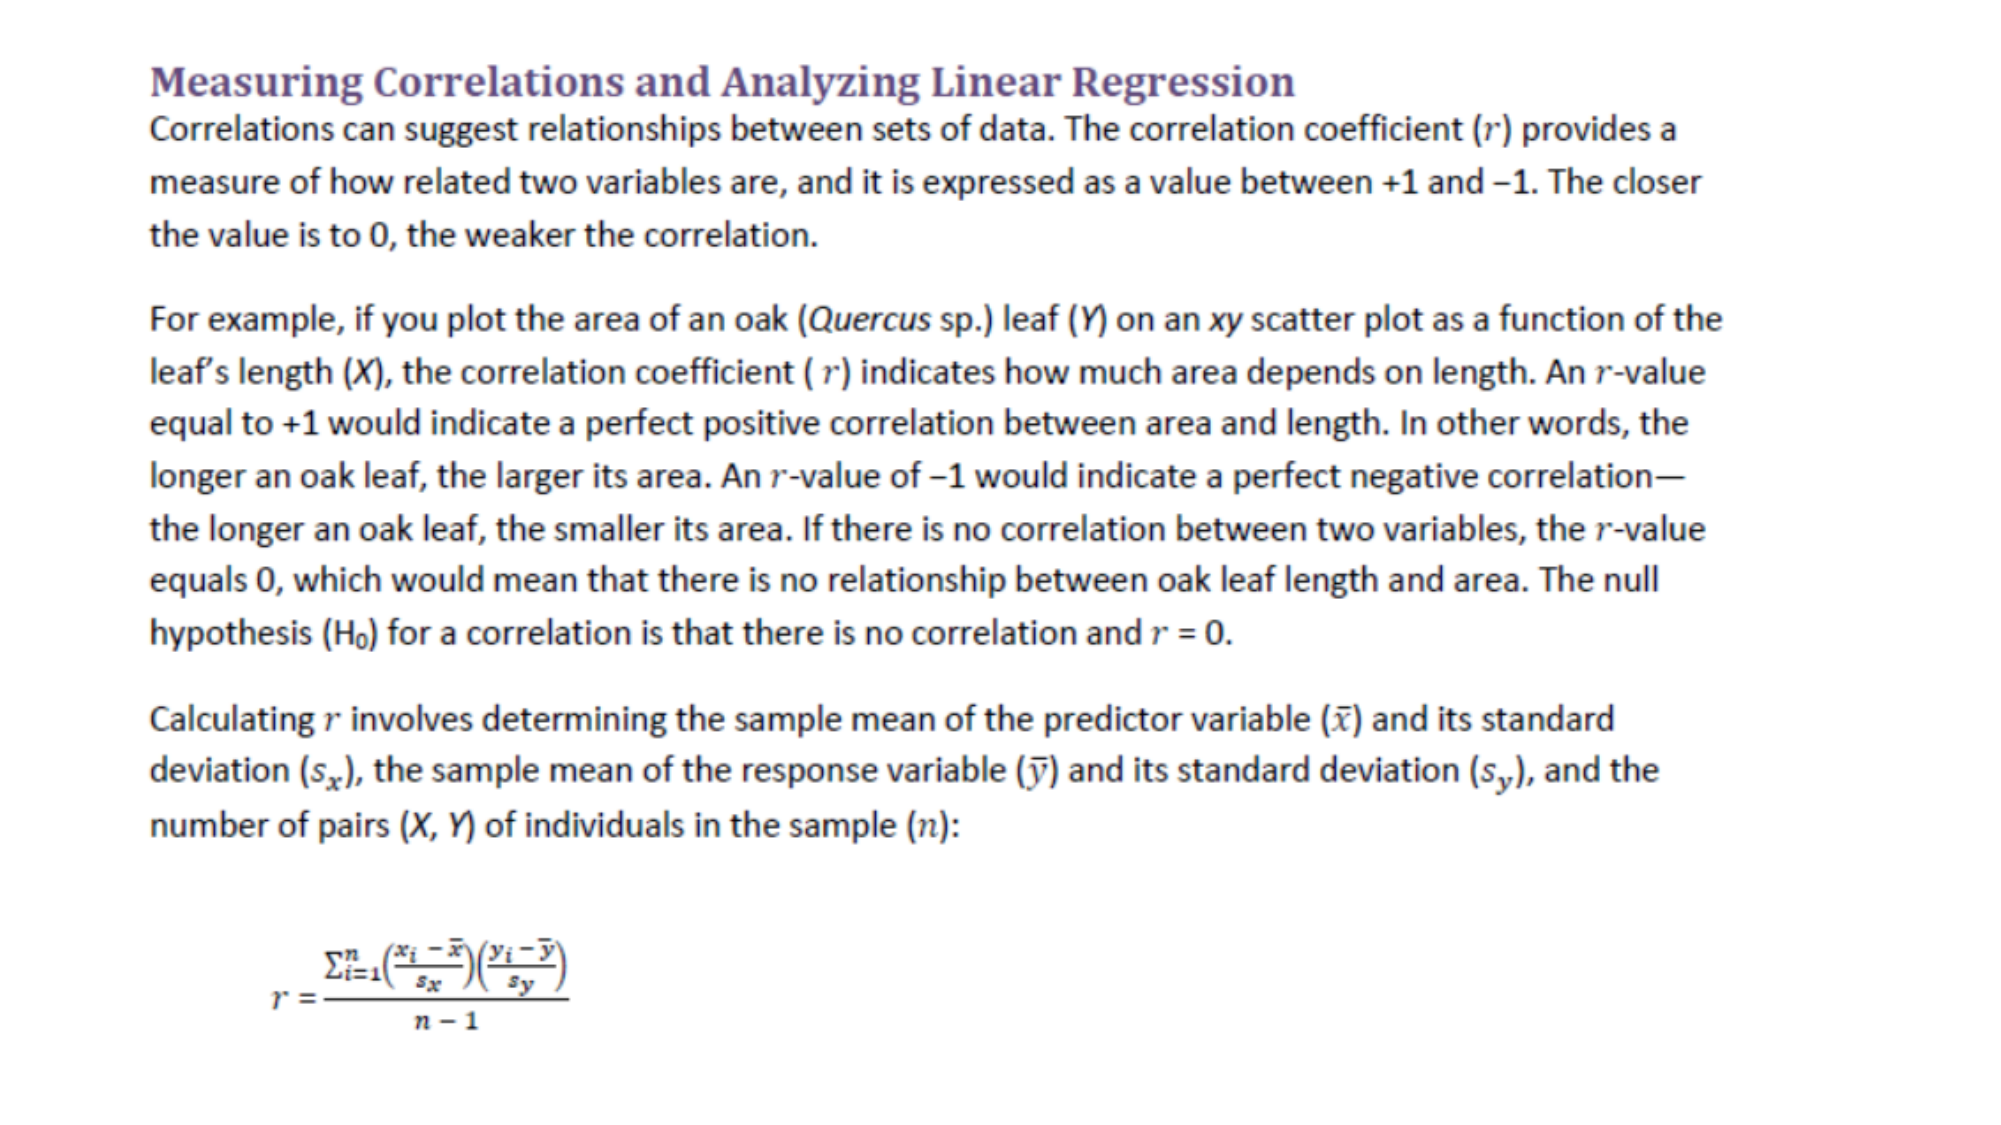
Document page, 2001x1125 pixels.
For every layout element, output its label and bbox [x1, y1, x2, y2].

picture [90, 33, 1867, 1057]
